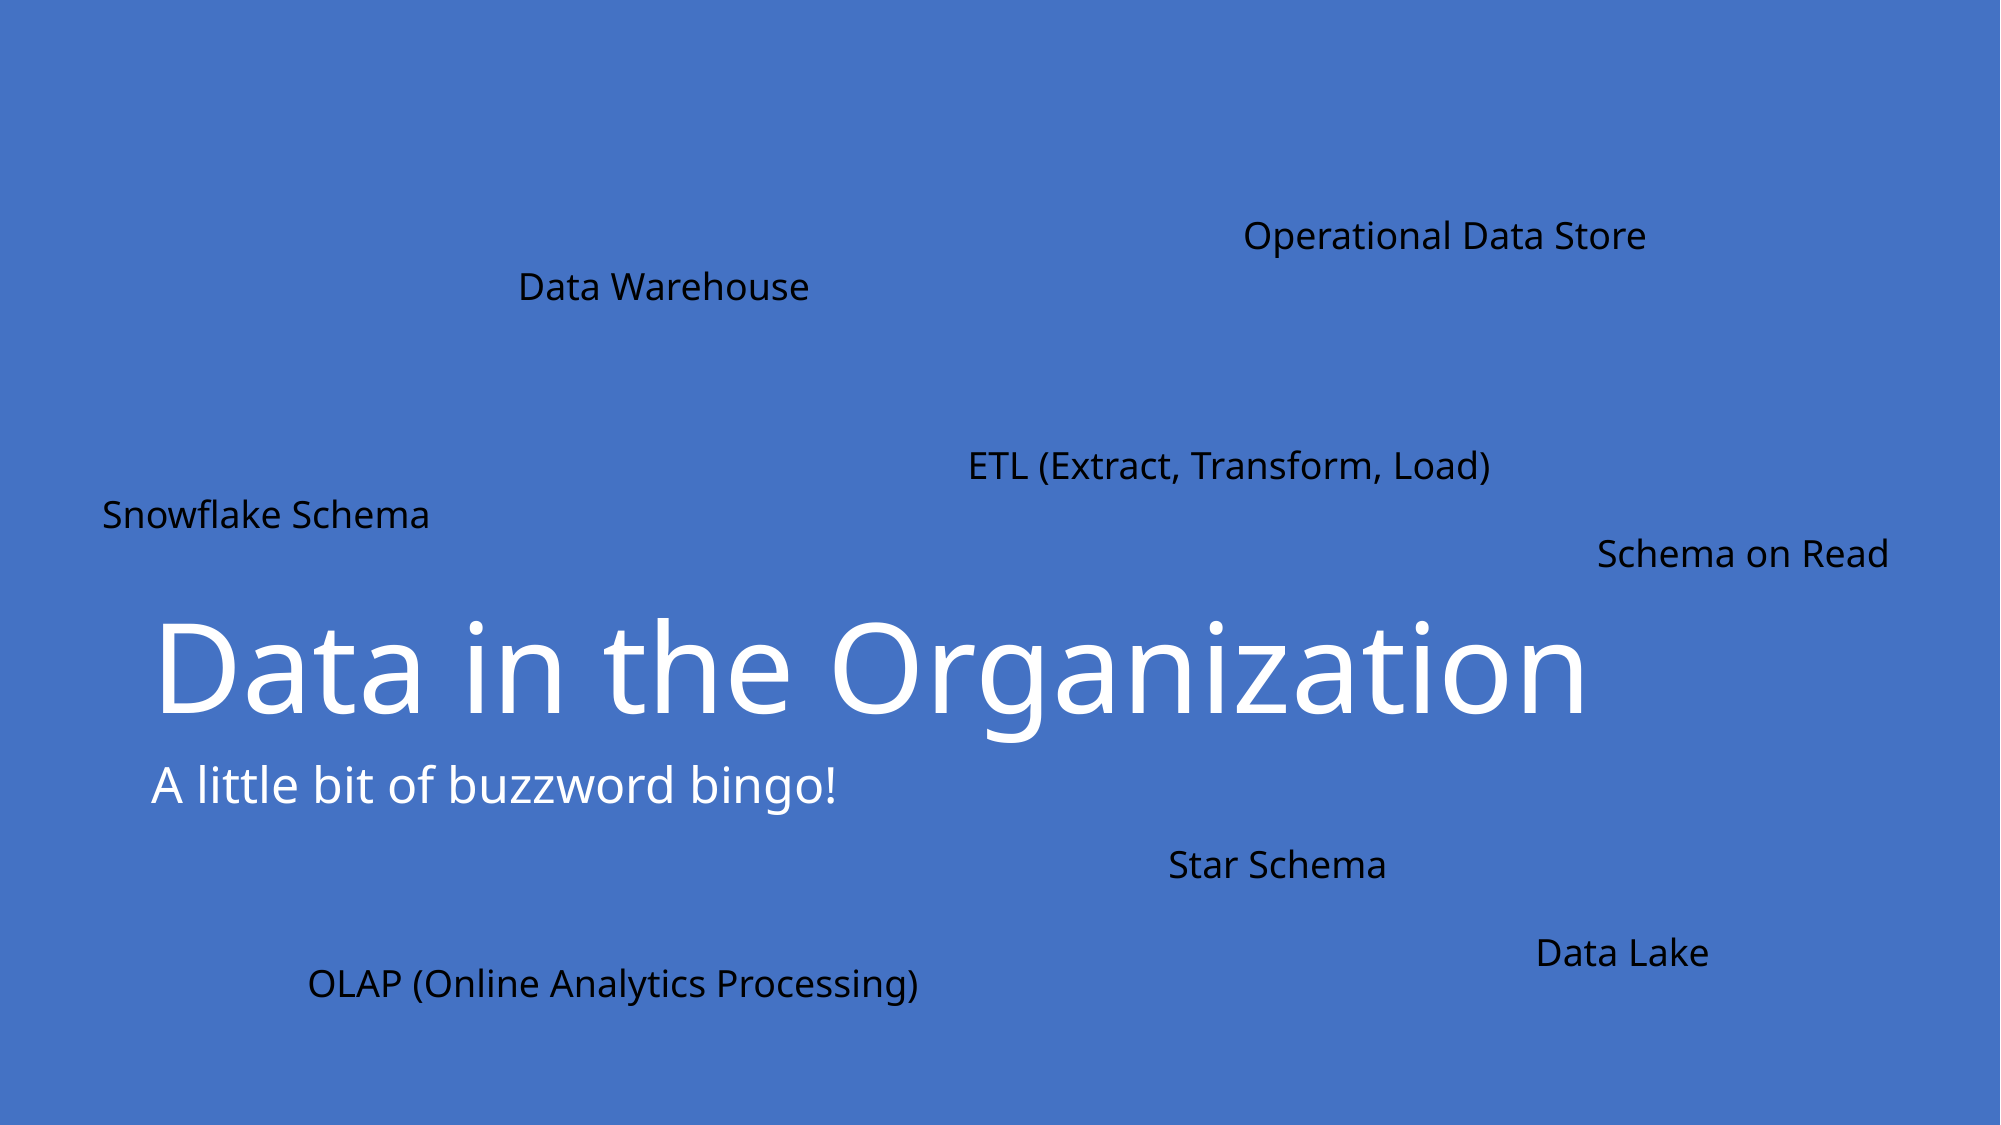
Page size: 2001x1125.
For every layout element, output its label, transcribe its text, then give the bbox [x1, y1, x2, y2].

text_box Schema on Read [1582, 522, 2000, 583]
text_box Star Schema [1153, 833, 1888, 894]
text_box OLAP (Online Analytics Processing) [292, 952, 1027, 1012]
title Data in the Organization [136, 280, 1862, 749]
text_box Operational Data Store [1228, 204, 1725, 265]
text_box Data Lake [1520, 921, 2000, 982]
text_box Data Warehouse [503, 255, 999, 316]
text_box Snowflake Schema [87, 484, 822, 544]
text_box ETL (Extract, Transform, Load) [952, 434, 1565, 495]
list A little bit of buzzword bingo! [136, 752, 1862, 999]
